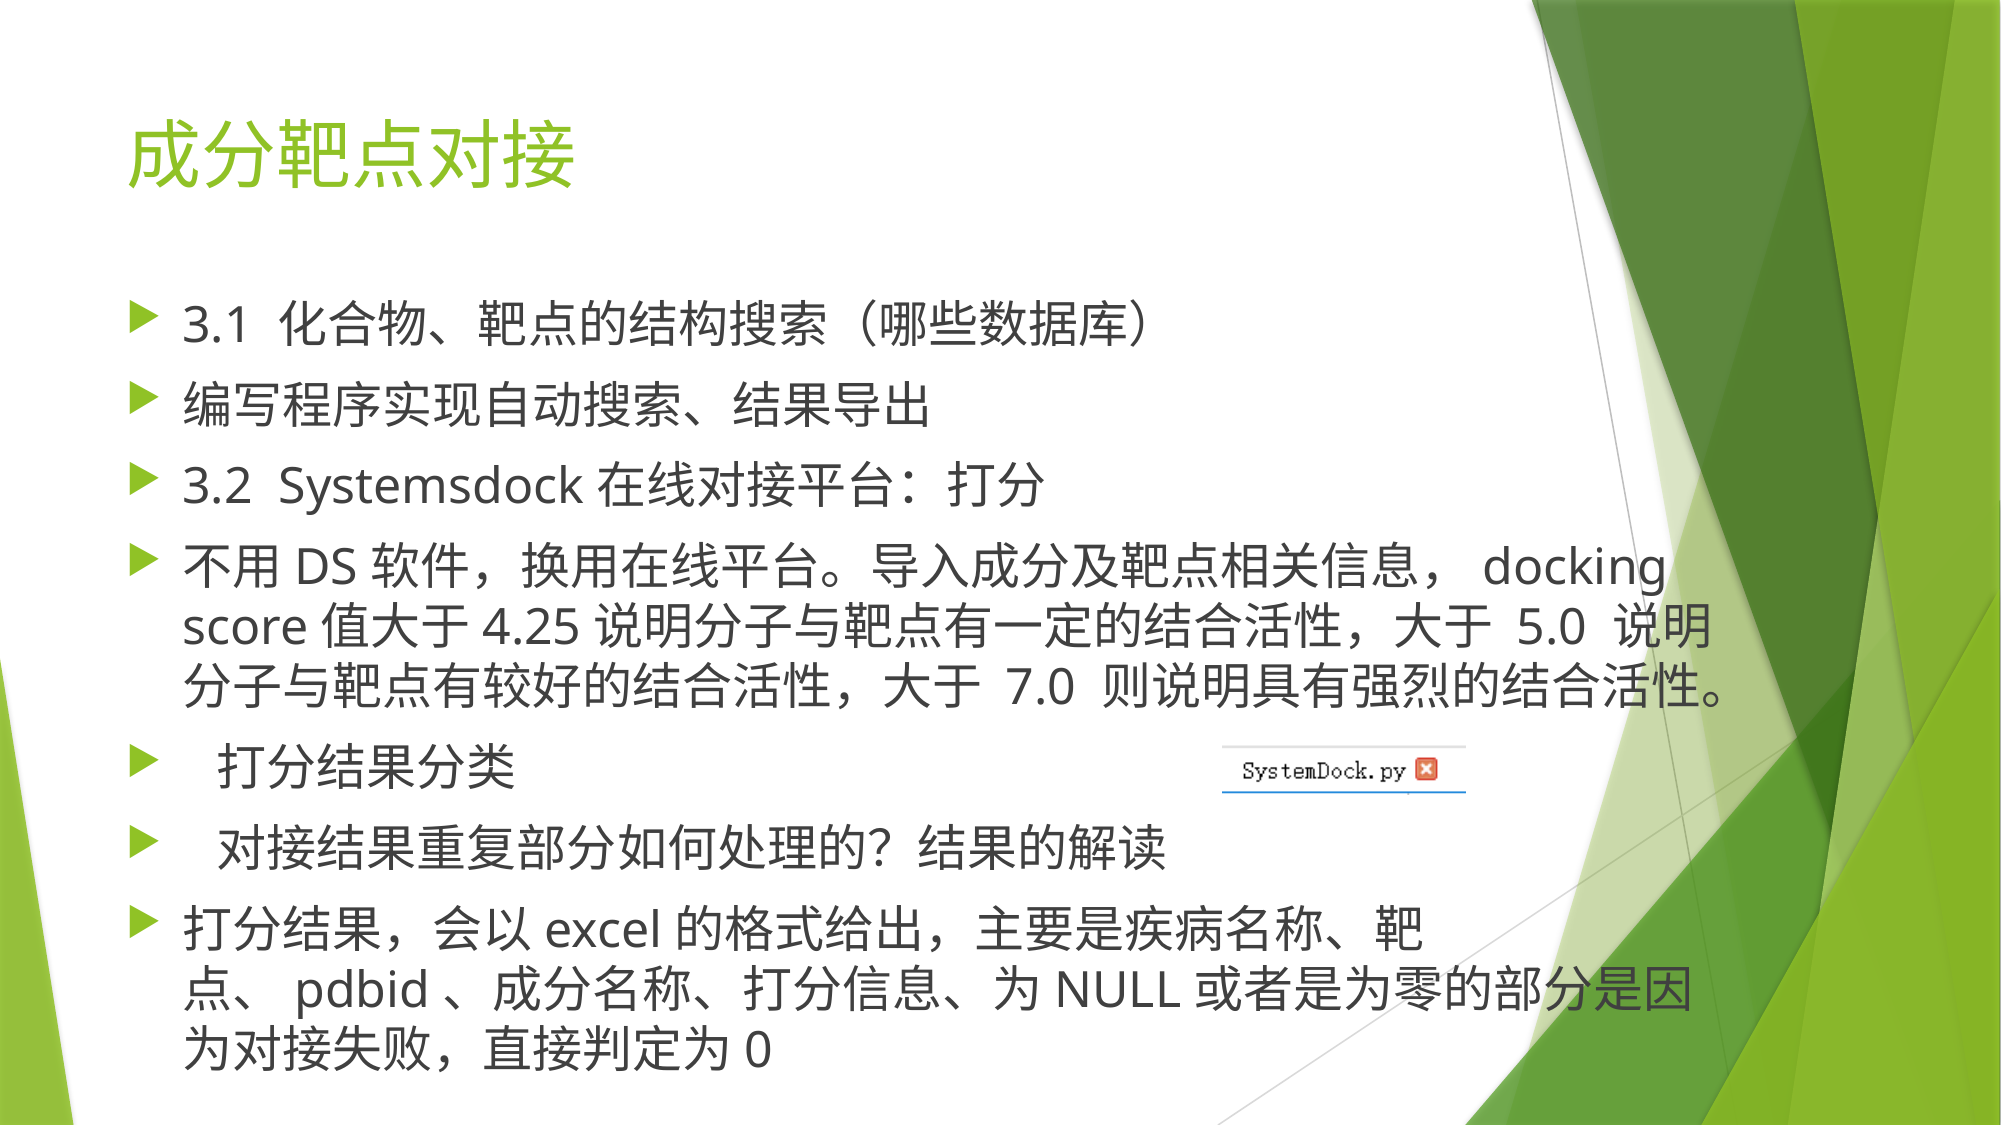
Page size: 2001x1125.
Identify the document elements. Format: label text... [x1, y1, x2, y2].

list 3.1 化合物、靶点的结构搜索（哪些数据库） 编写程序实现自动搜索、结果导出 3.2 Systemsdock在线对接平台：打分 不用DS软件，换用在线平台。导入成分及靶点相关信息，docking score值大于4.25说明分子与靶点有一定的结合活性，大于 5.0 说明分子与靶点有较好的结合活性，大于 7.0 则说明具有强烈的结合活性。 打分结果分类 对接结果重复部分如何处理的？结果的解读 打分结果，会以excel的格式给出，主要是疾病名称、靶点、pdbid、成分名称、打分信息、为NULL或者是为零的部分是因为对接失败，直接判定为0 [111, 284, 1746, 1098]
title 成分靶点对接 [111, 99, 1522, 284]
picture [1222, 745, 1466, 795]
